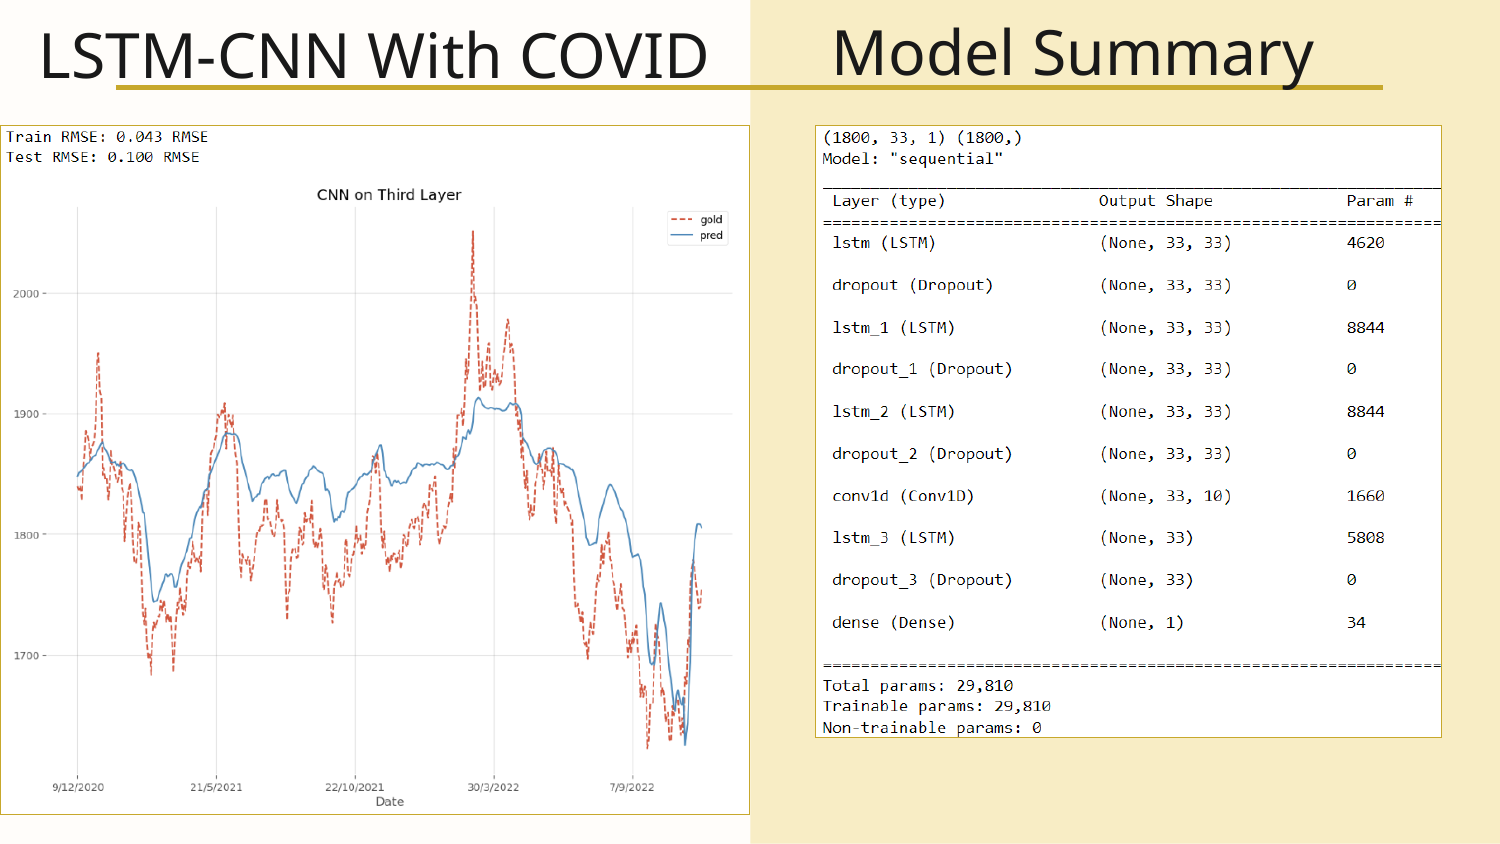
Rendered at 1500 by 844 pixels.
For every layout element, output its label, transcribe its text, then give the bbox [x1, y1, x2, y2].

text_box Model Summary [749, 0, 1398, 88]
picture [815, 125, 1443, 738]
title LSTM-CNN With COVID [0, 3, 749, 91]
picture [0, 125, 750, 815]
